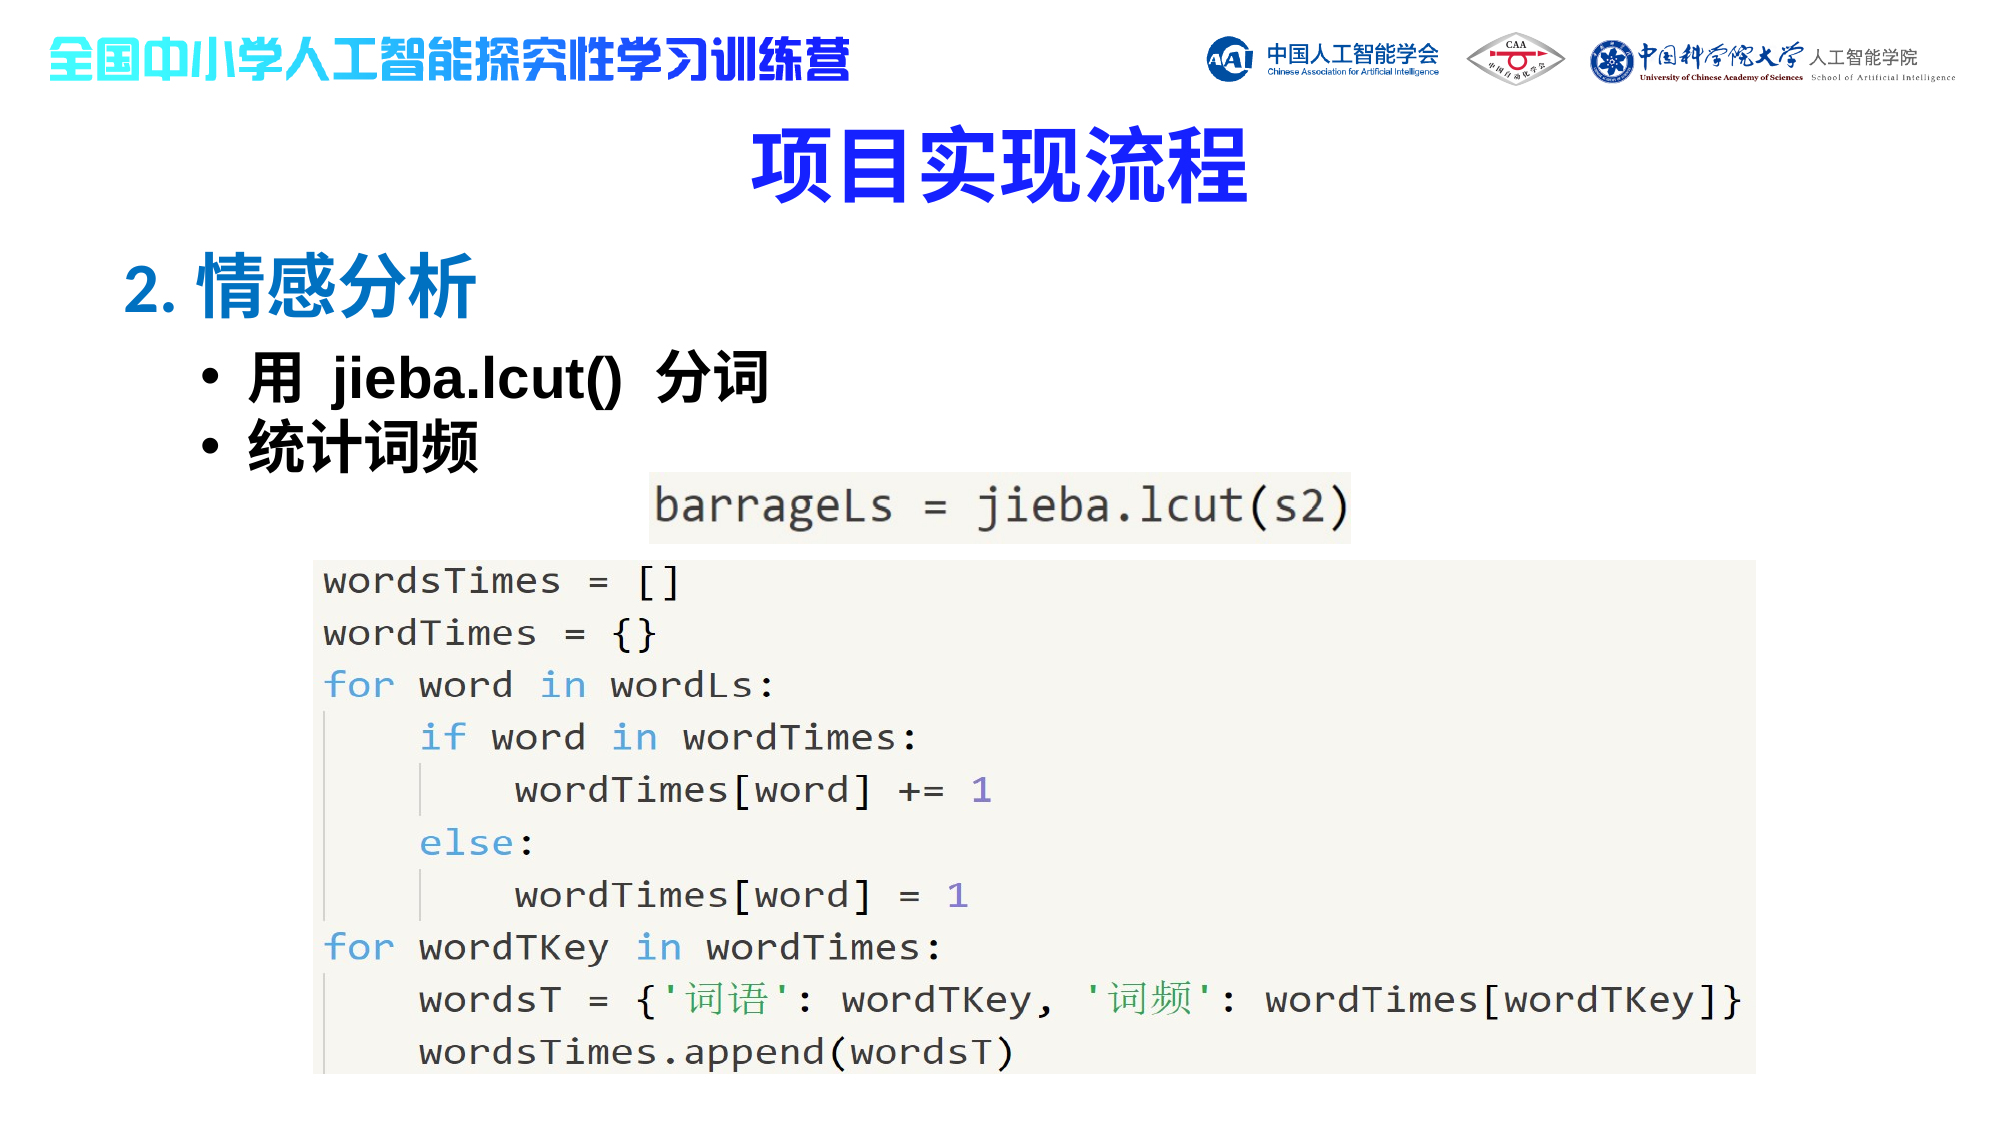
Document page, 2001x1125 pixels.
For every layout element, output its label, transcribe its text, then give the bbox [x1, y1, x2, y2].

picture [1466, 32, 1566, 86]
picture [1590, 34, 1959, 84]
text_box 项目实现流程 [137, 105, 1863, 235]
text_box 2.情感分析 [109, 234, 551, 334]
picture [649, 472, 1351, 544]
picture [313, 560, 1756, 1074]
text_box 用 jieba.lcut() 分词 统计词频 [185, 333, 1884, 441]
picture [1206, 36, 1441, 82]
picture [49, 36, 849, 81]
